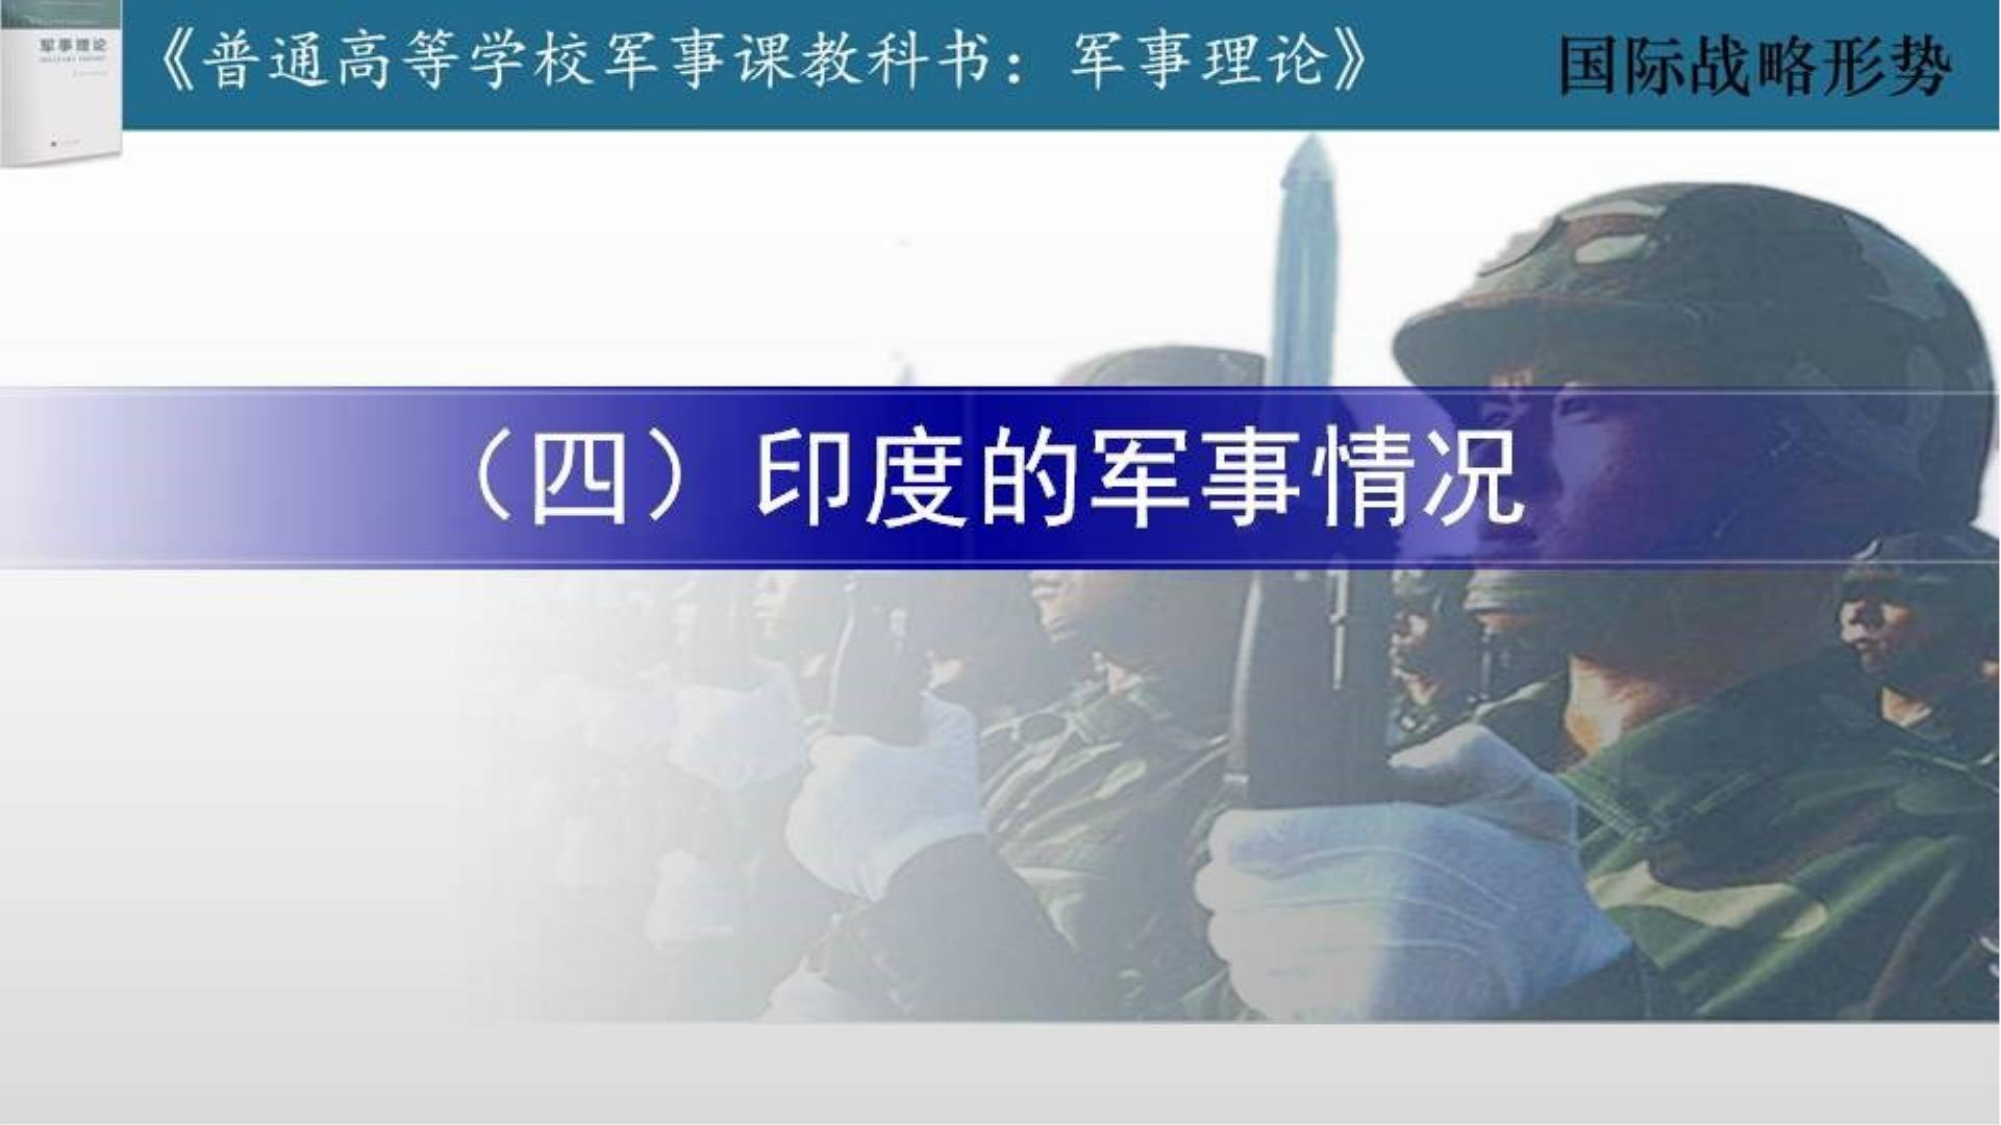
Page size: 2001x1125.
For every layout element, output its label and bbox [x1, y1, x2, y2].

text_box [0, 0, 2000, 1125]
